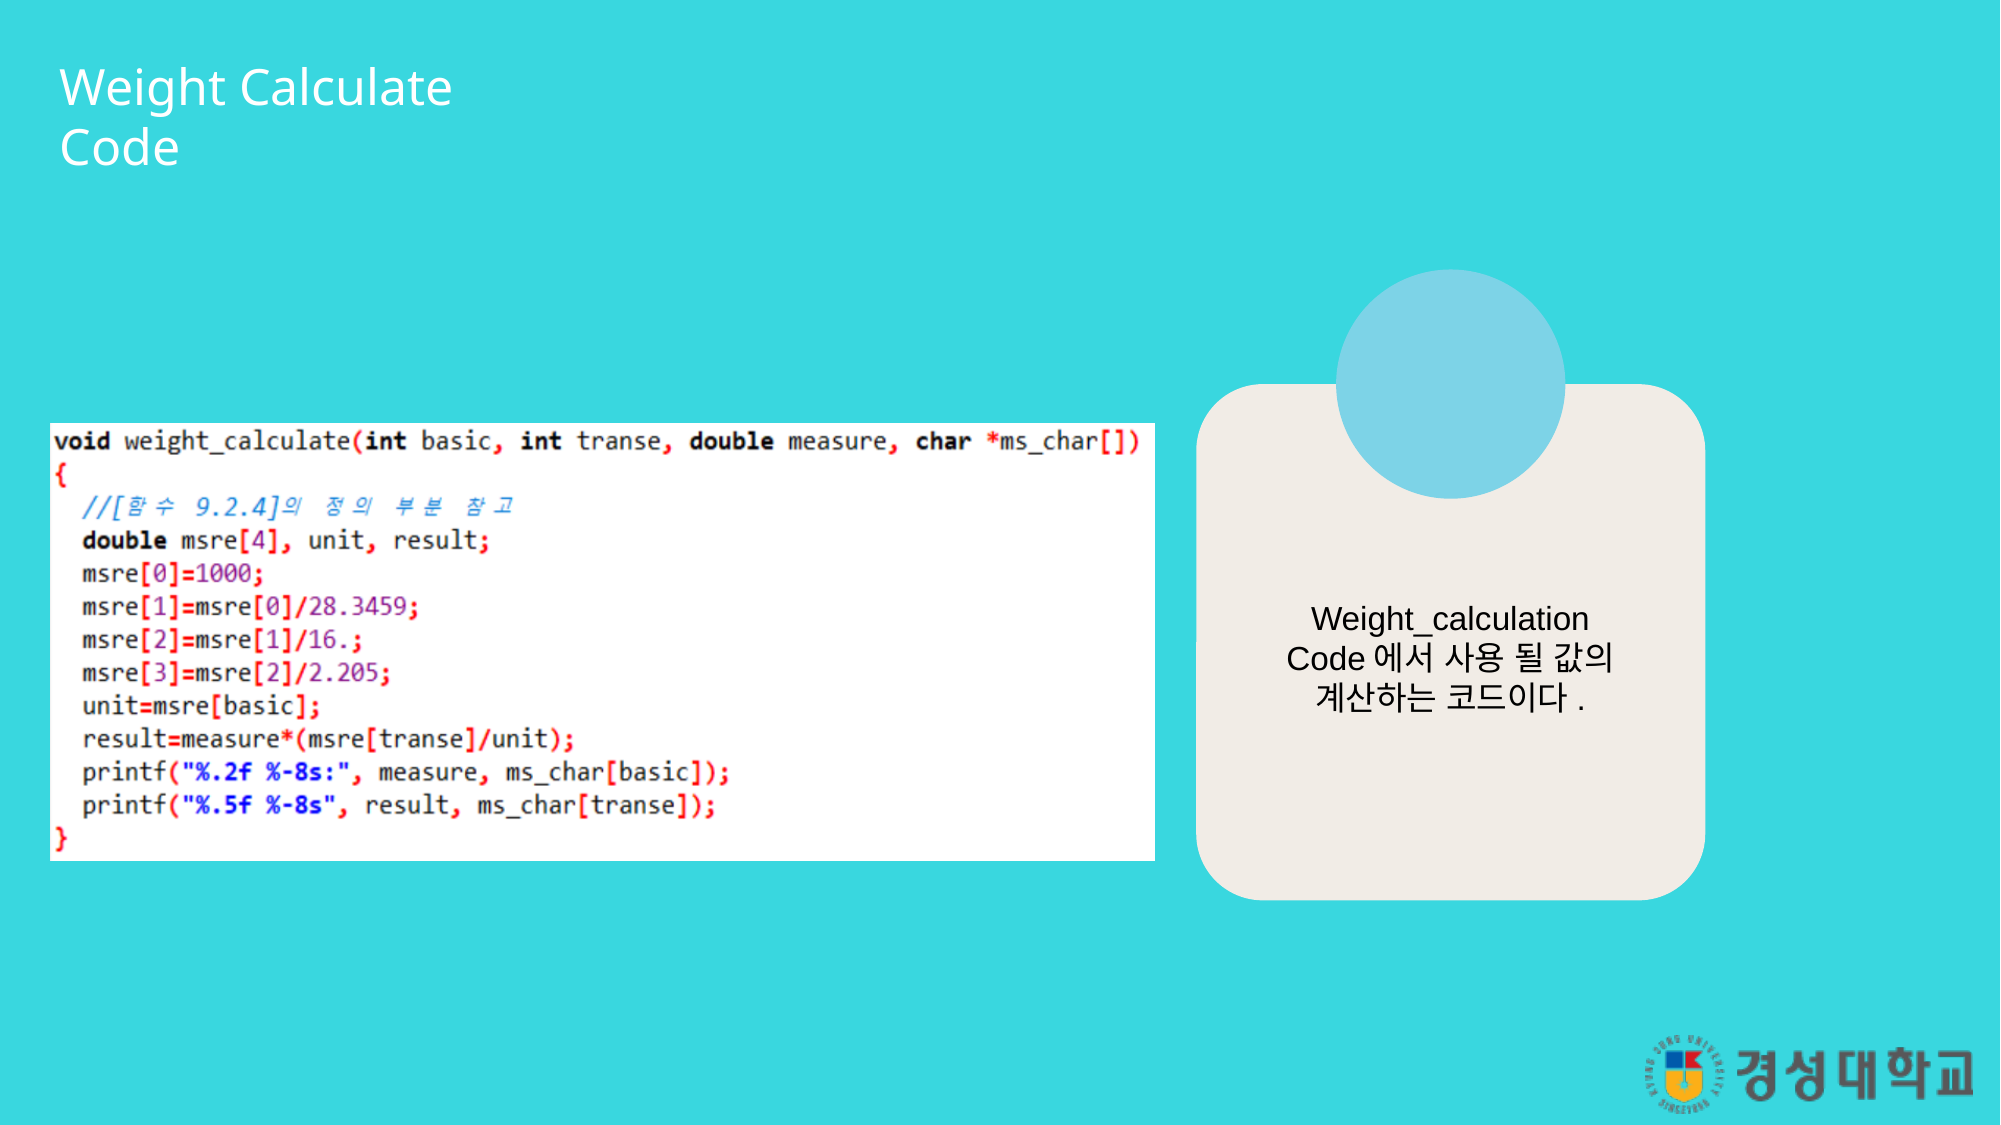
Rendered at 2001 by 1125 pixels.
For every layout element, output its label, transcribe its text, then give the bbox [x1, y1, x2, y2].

picture [50, 423, 1155, 861]
text_box Weight Calculate Code [45, 48, 624, 183]
picture [1645, 1035, 1973, 1114]
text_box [1196, 269, 1706, 901]
